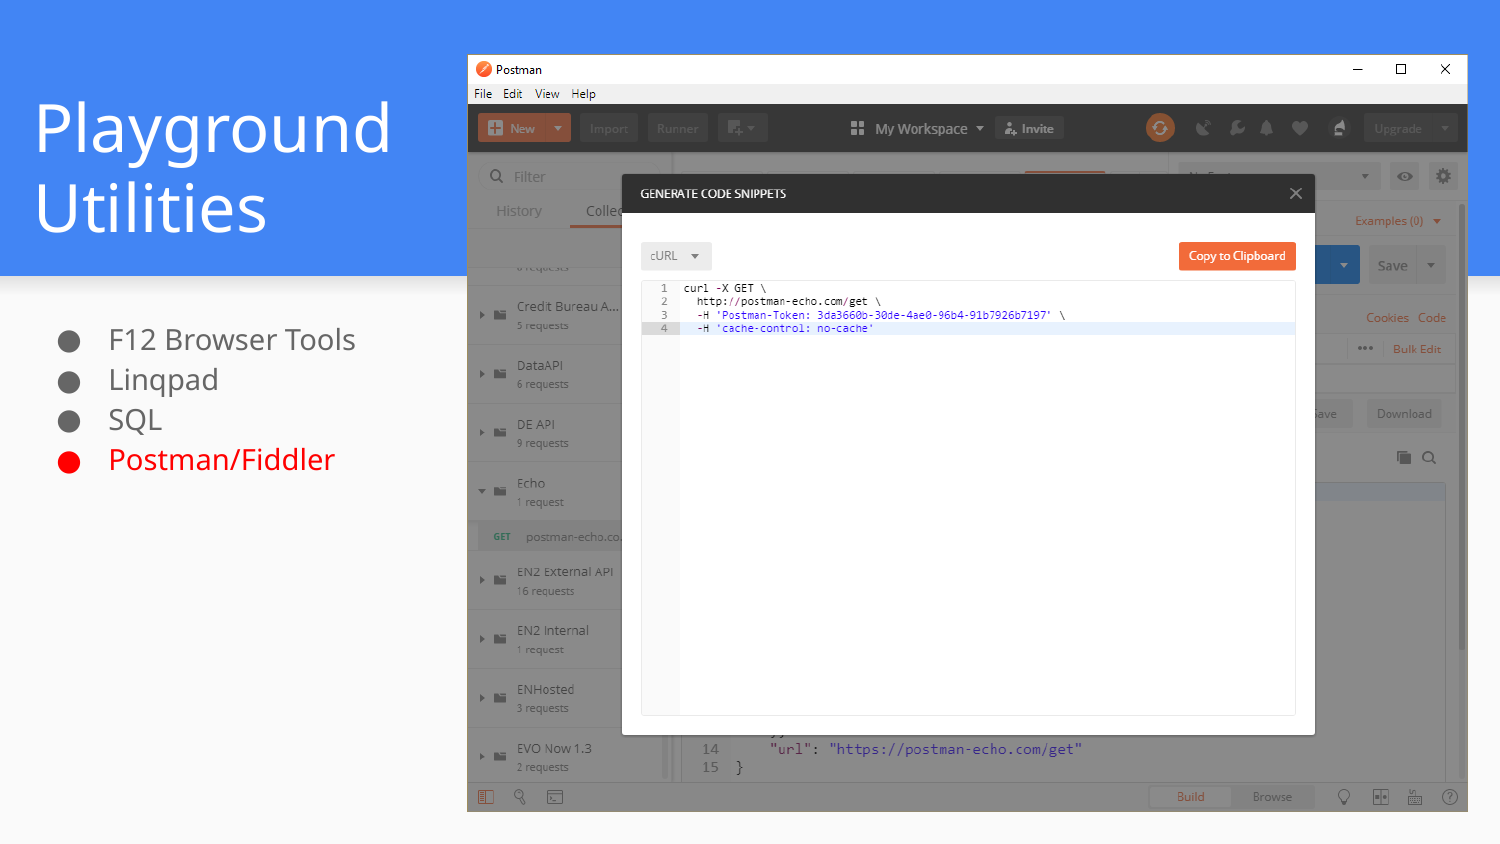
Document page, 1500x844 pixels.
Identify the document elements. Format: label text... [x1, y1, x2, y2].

list F12 Browser Tools Linqpad SQL Postman/Fiddler [18, 300, 374, 746]
title Playground Utilities [18, 19, 450, 261]
picture [467, 54, 1469, 812]
